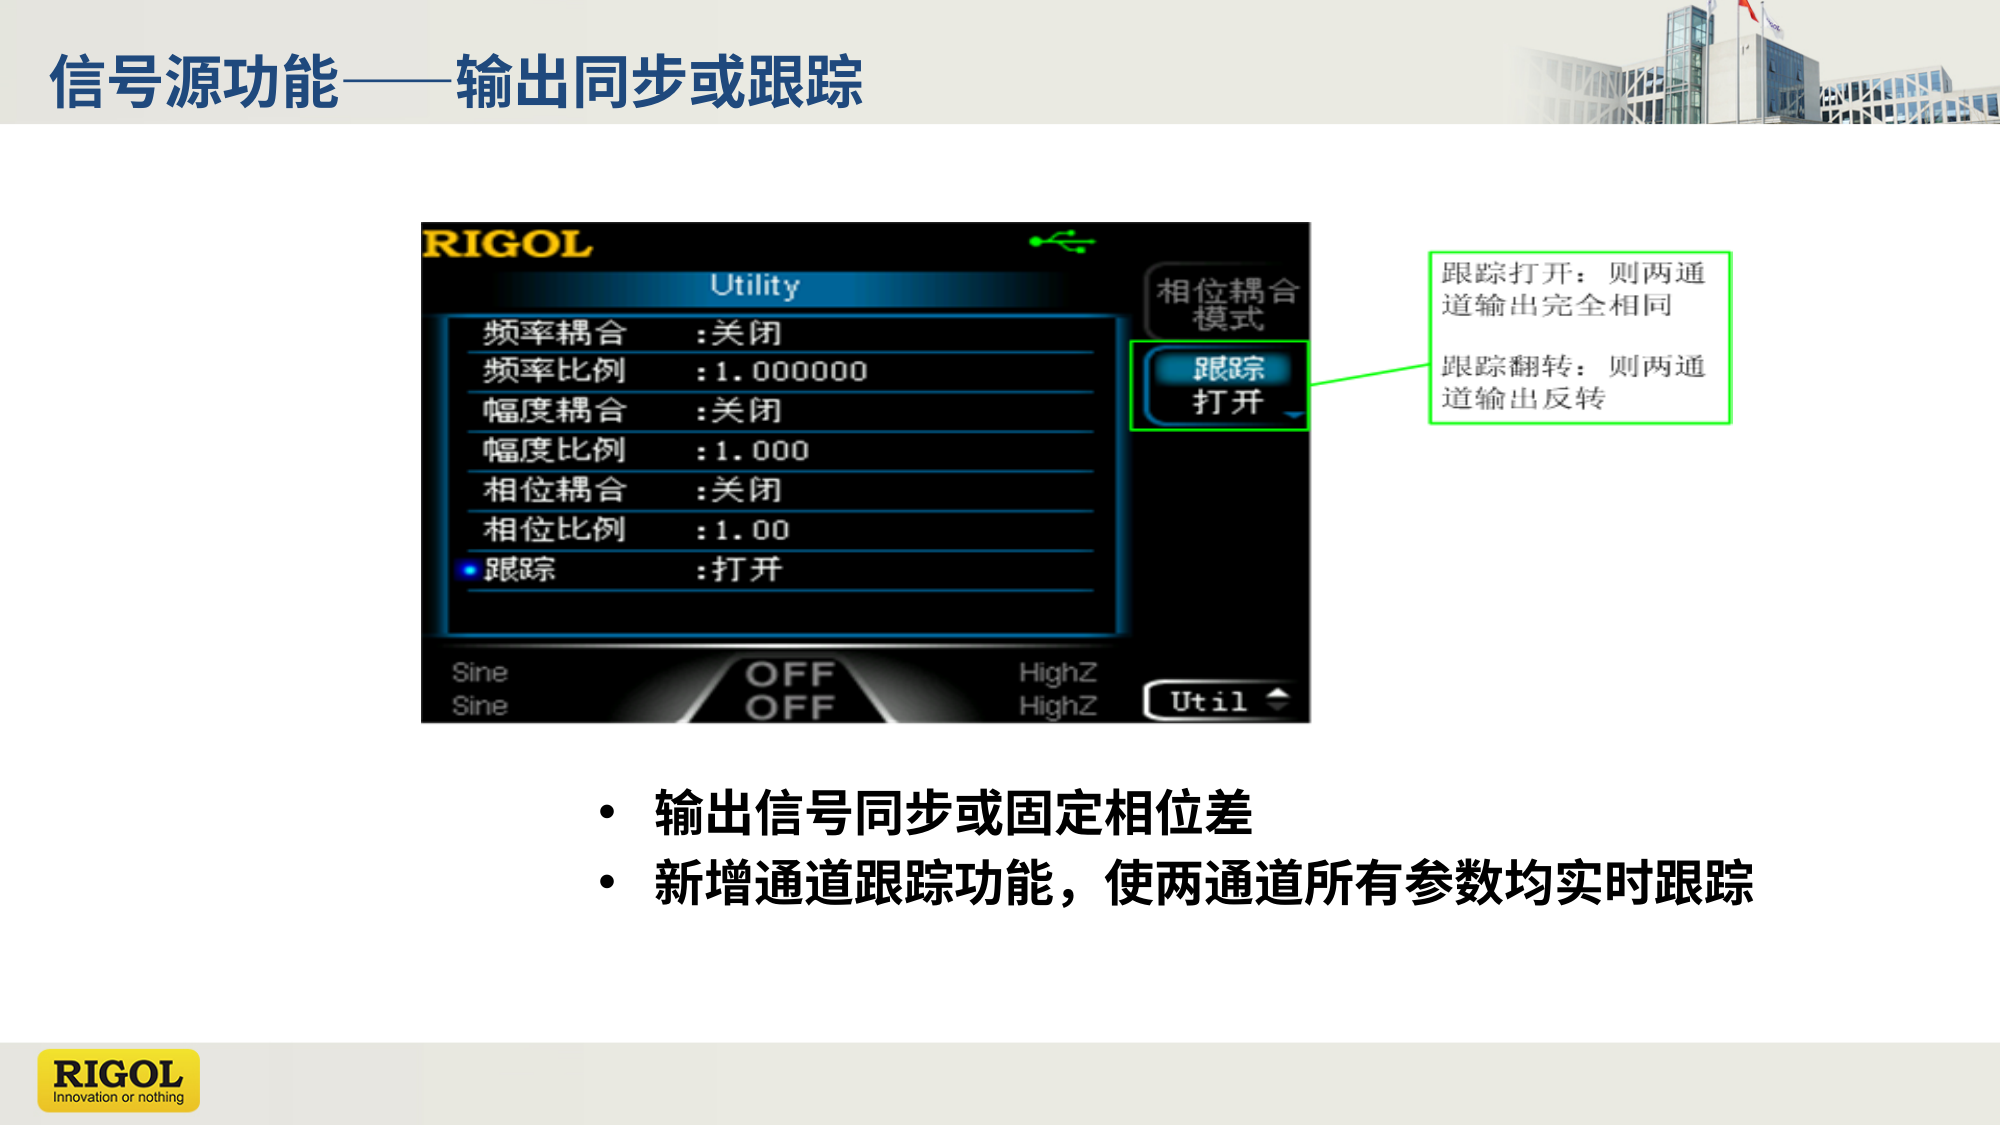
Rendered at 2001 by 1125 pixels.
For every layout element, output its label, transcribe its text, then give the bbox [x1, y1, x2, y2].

picture [0, 0, 2000, 1125]
title 信号源功能——输出同步或跟踪 [33, 37, 1650, 138]
list 输出信号同步或固定相位差 新增通道跟踪功能，使两通道所有参数均实时跟踪 [583, 773, 1950, 961]
